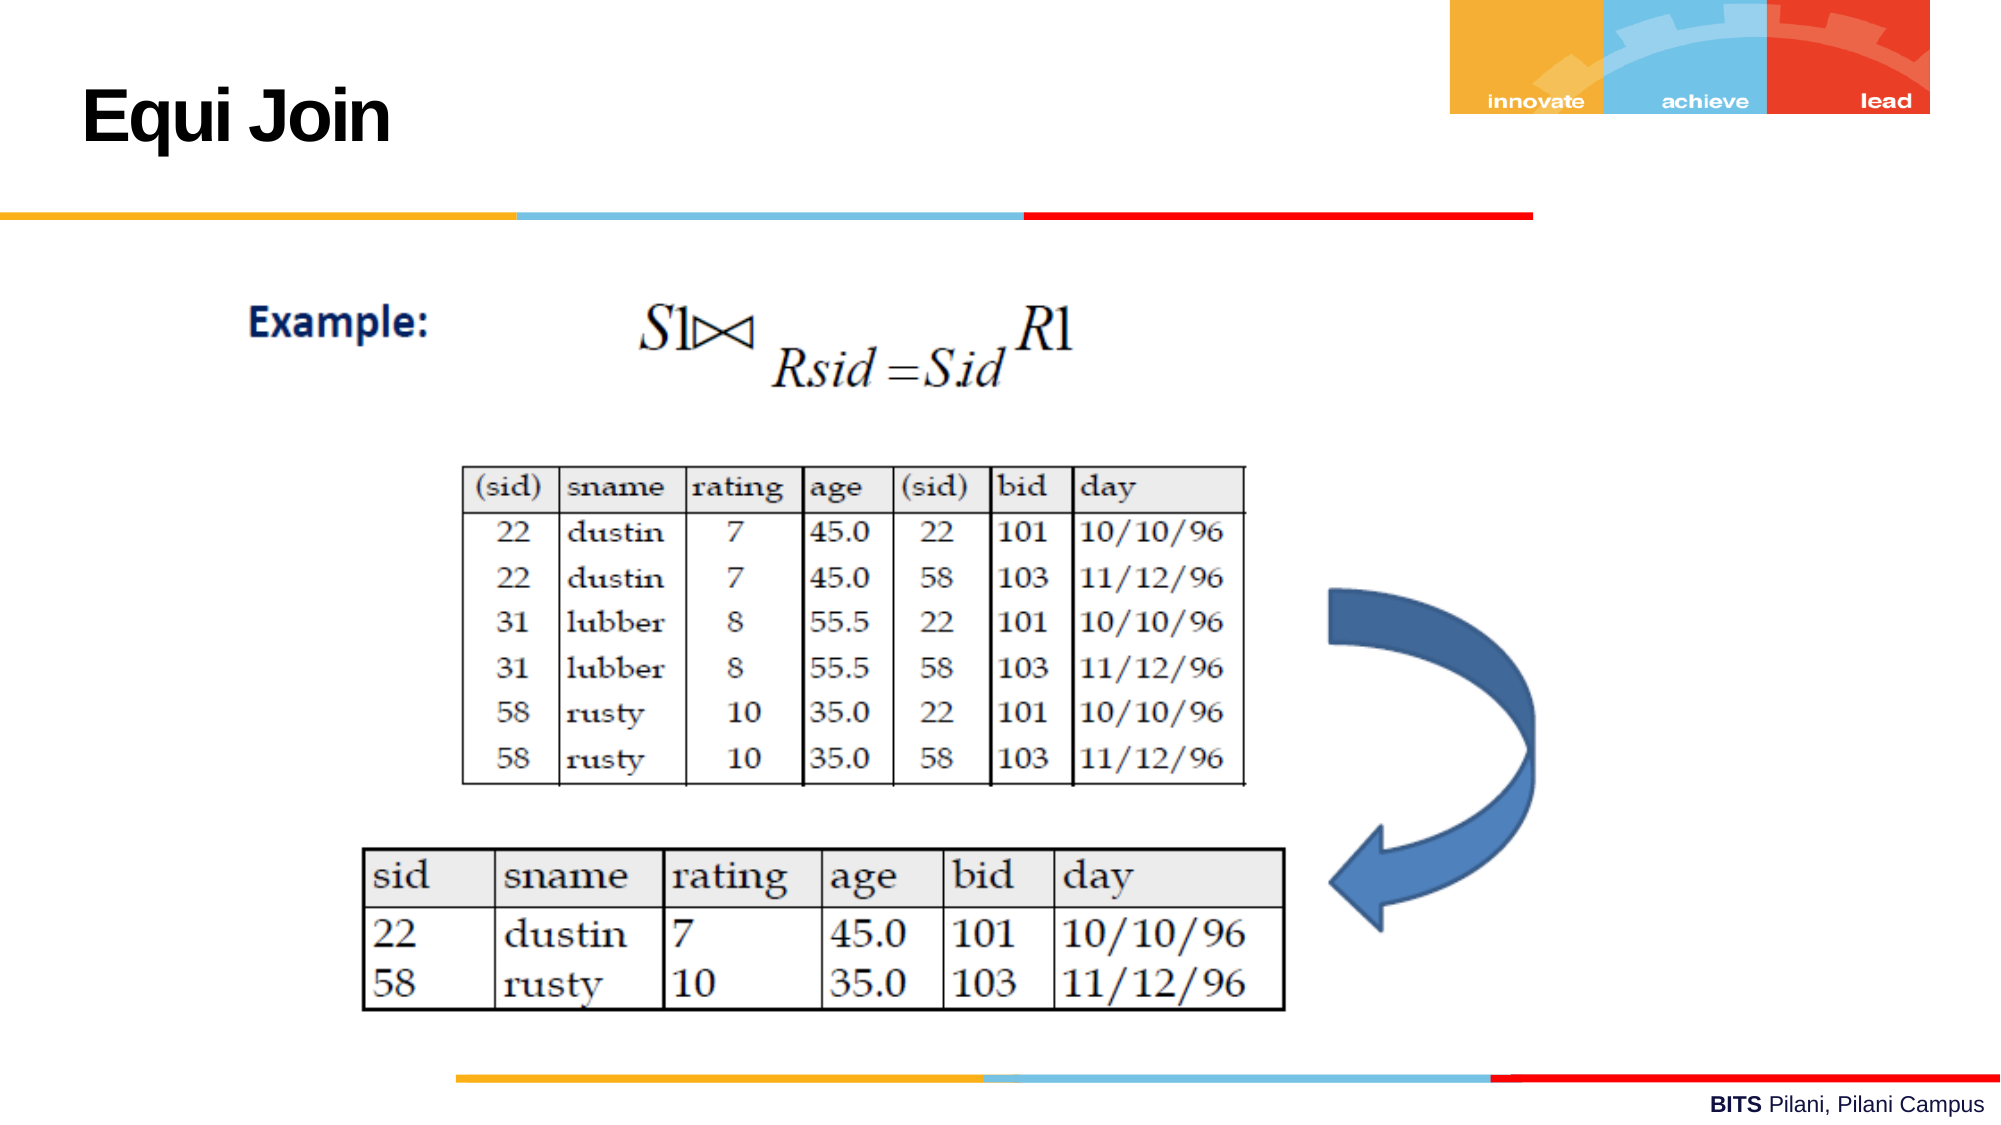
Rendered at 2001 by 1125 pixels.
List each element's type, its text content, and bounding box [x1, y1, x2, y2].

picture [239, 249, 1545, 1019]
list Equi Join [66, 24, 1450, 213]
picture [1449, 0, 1930, 114]
